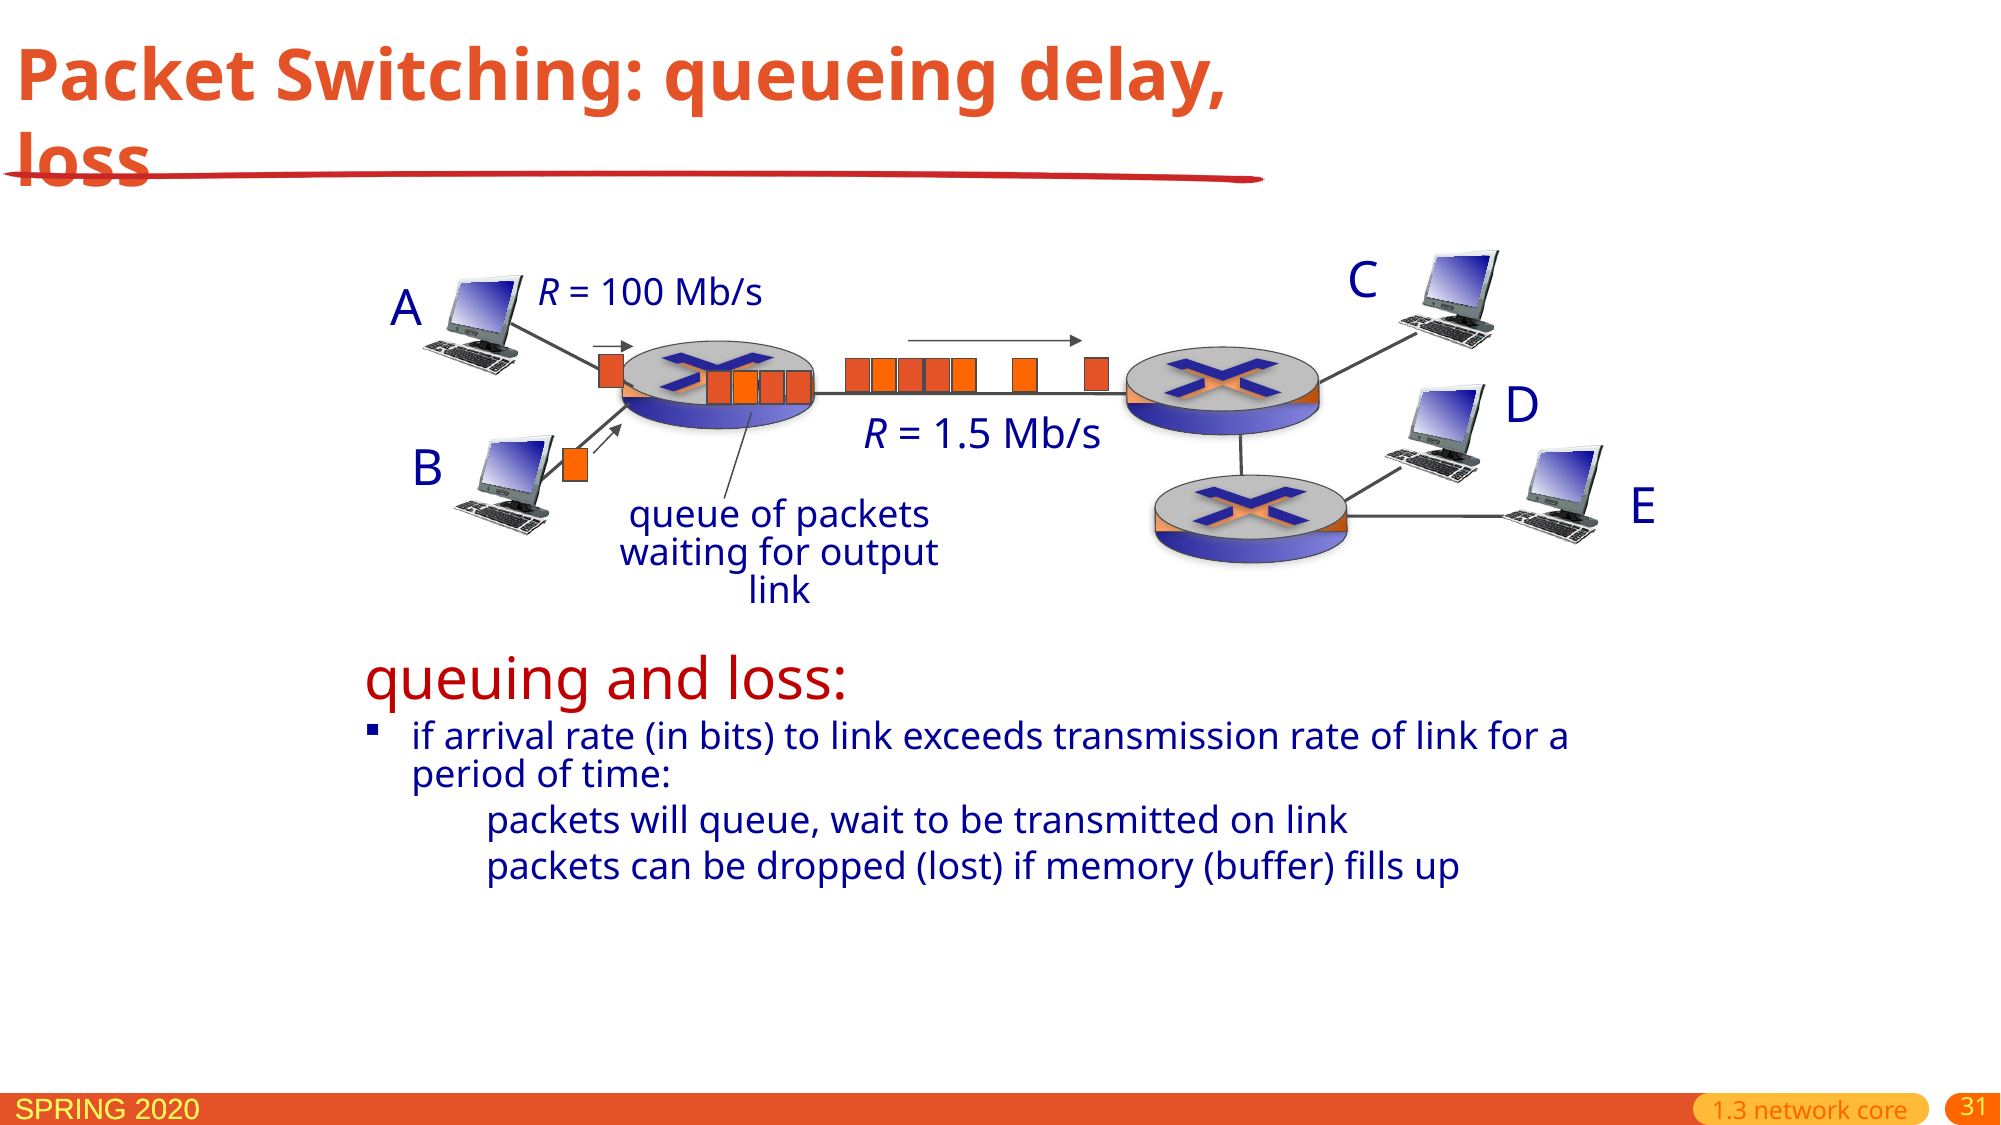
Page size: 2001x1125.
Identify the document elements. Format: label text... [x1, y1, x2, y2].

text_box A [375, 267, 438, 343]
slide_number 31 [1944, 1092, 2000, 1125]
text_box [872, 358, 897, 392]
picture [0, 167, 1280, 188]
text_box C [1333, 240, 1395, 315]
text_box R = 1.5 Mb/s [848, 399, 1117, 465]
text_box [845, 358, 870, 392]
text_box [563, 448, 588, 482]
text_box B [396, 427, 459, 503]
text_box queuing and loss: if arrival rate (in bits) to link exceeds transmission rate of link for a period of time: packets will queue, wait to be transmitted on link packets can be dropped (lost) if memory (buffer) fills up [349, 644, 1684, 978]
text_box [1084, 357, 1109, 391]
text_box R = 100 Mb/s [522, 260, 779, 320]
text_box [951, 358, 976, 392]
text_box E [1614, 465, 1672, 541]
text_box D [1489, 364, 1556, 439]
title Packet Switching: queueing delay, loss [0, 21, 1386, 209]
footer 1.3 network core [1696, 1094, 1925, 1125]
text_box [908, 334, 1083, 347]
text_box [898, 358, 923, 392]
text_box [1154, 474, 1348, 564]
text_box queue of packets waiting for output link [586, 489, 973, 619]
text_box [599, 354, 616, 388]
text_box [621, 340, 815, 430]
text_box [1372, 244, 1502, 357]
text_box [1126, 346, 1320, 436]
text_box [925, 358, 950, 392]
text_box [1012, 358, 1037, 392]
text_box [593, 425, 619, 454]
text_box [427, 430, 557, 543]
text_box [397, 270, 526, 383]
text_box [706, 370, 812, 405]
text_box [1477, 440, 1606, 553]
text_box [1359, 379, 1488, 492]
